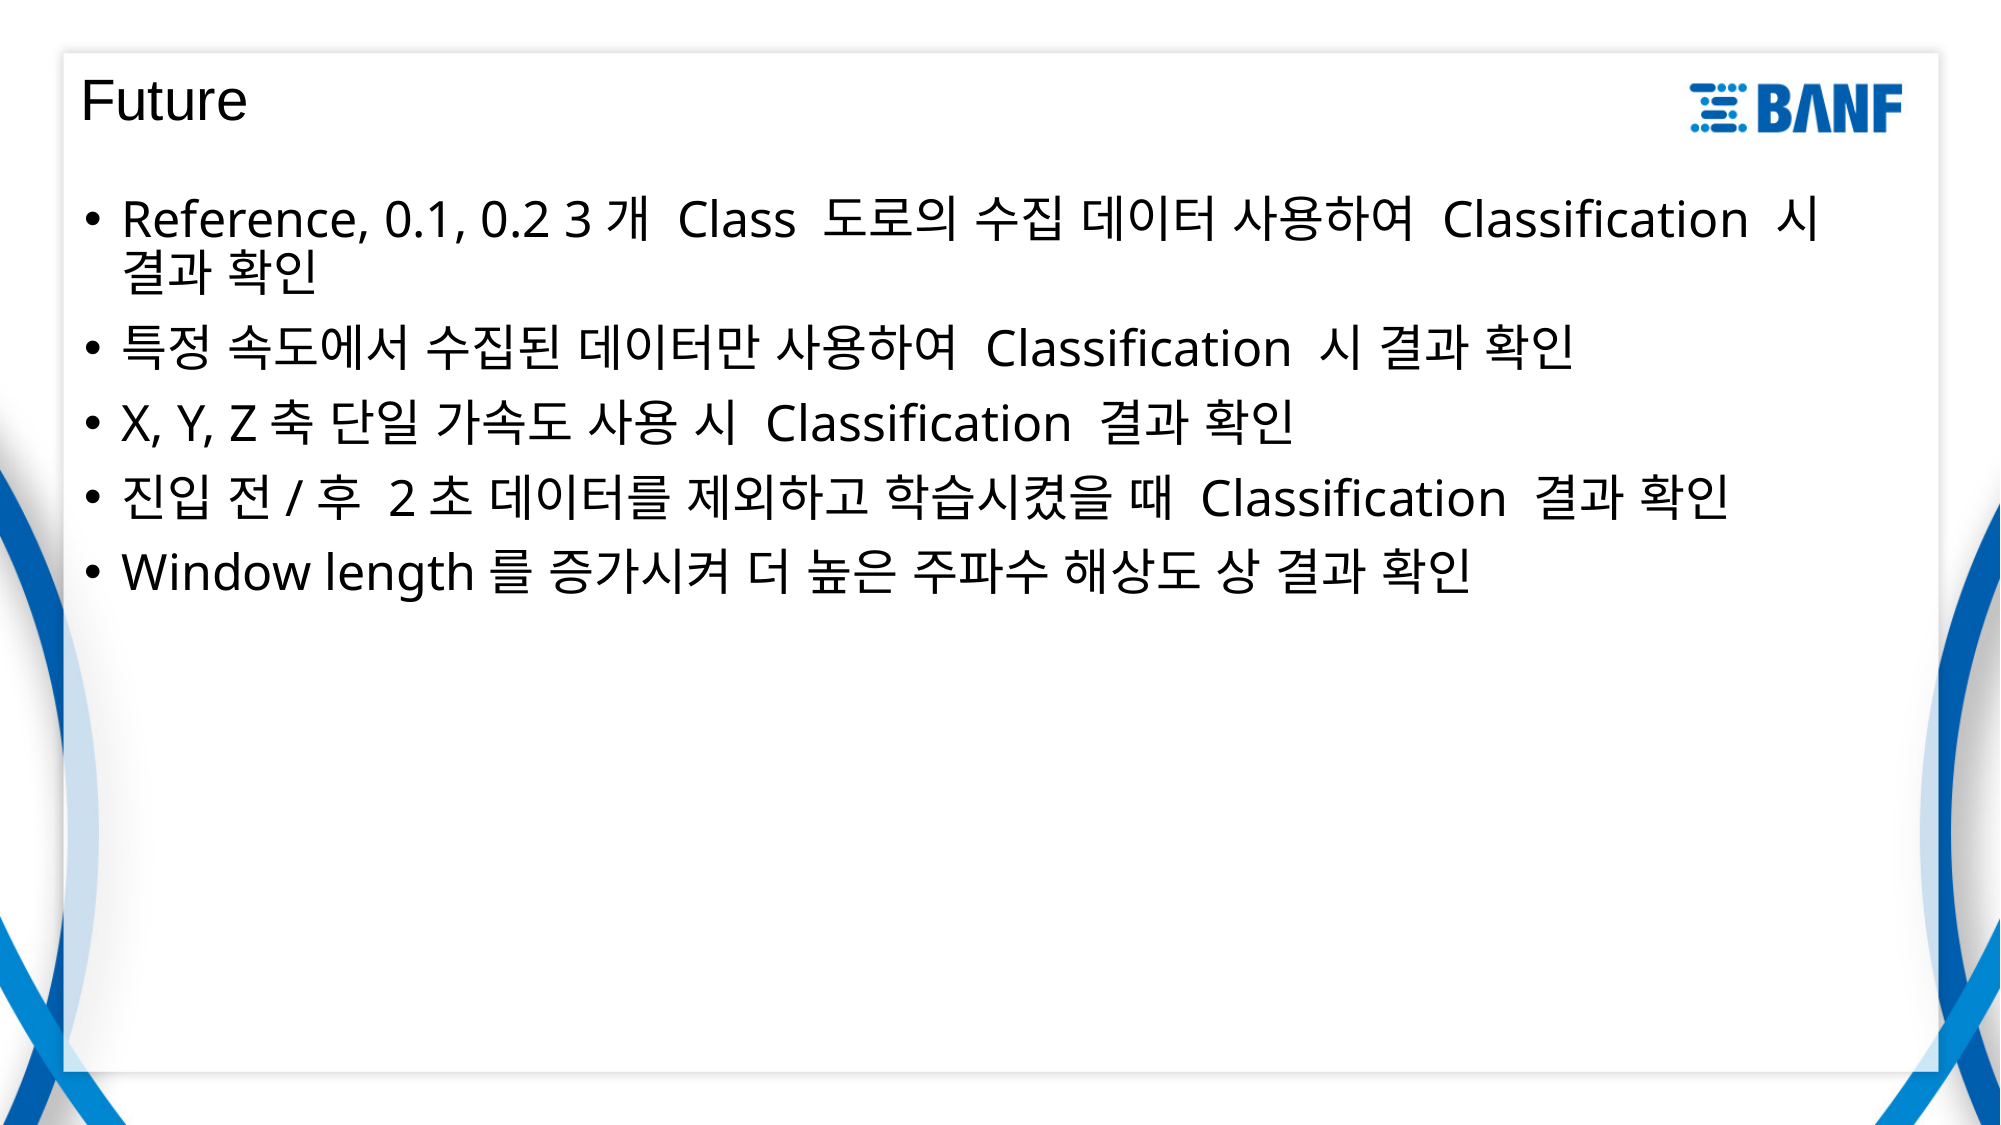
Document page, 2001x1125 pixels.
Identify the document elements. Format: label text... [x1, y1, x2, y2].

picture [0, 0, 2000, 1125]
title Future [64, 52, 1685, 150]
list Reference, 0.1, 0.2 3개 Class 도로의 수집 데이터 사용하여 Classification 시 결과 확인 특정 속도에서 수집된 데이터만 사용하여 Classification 시 결과 확인 X, Y, Z축 단일 가속도 사용 시 Classification 결과 확인 진입 전/후 2초 데이터를 제외하고 학습시켰을 때 Classification 결과 확인 Window length를 증가시켜 더 높은 주파수 해상도 상 결과 확인 [69, 186, 1933, 1073]
